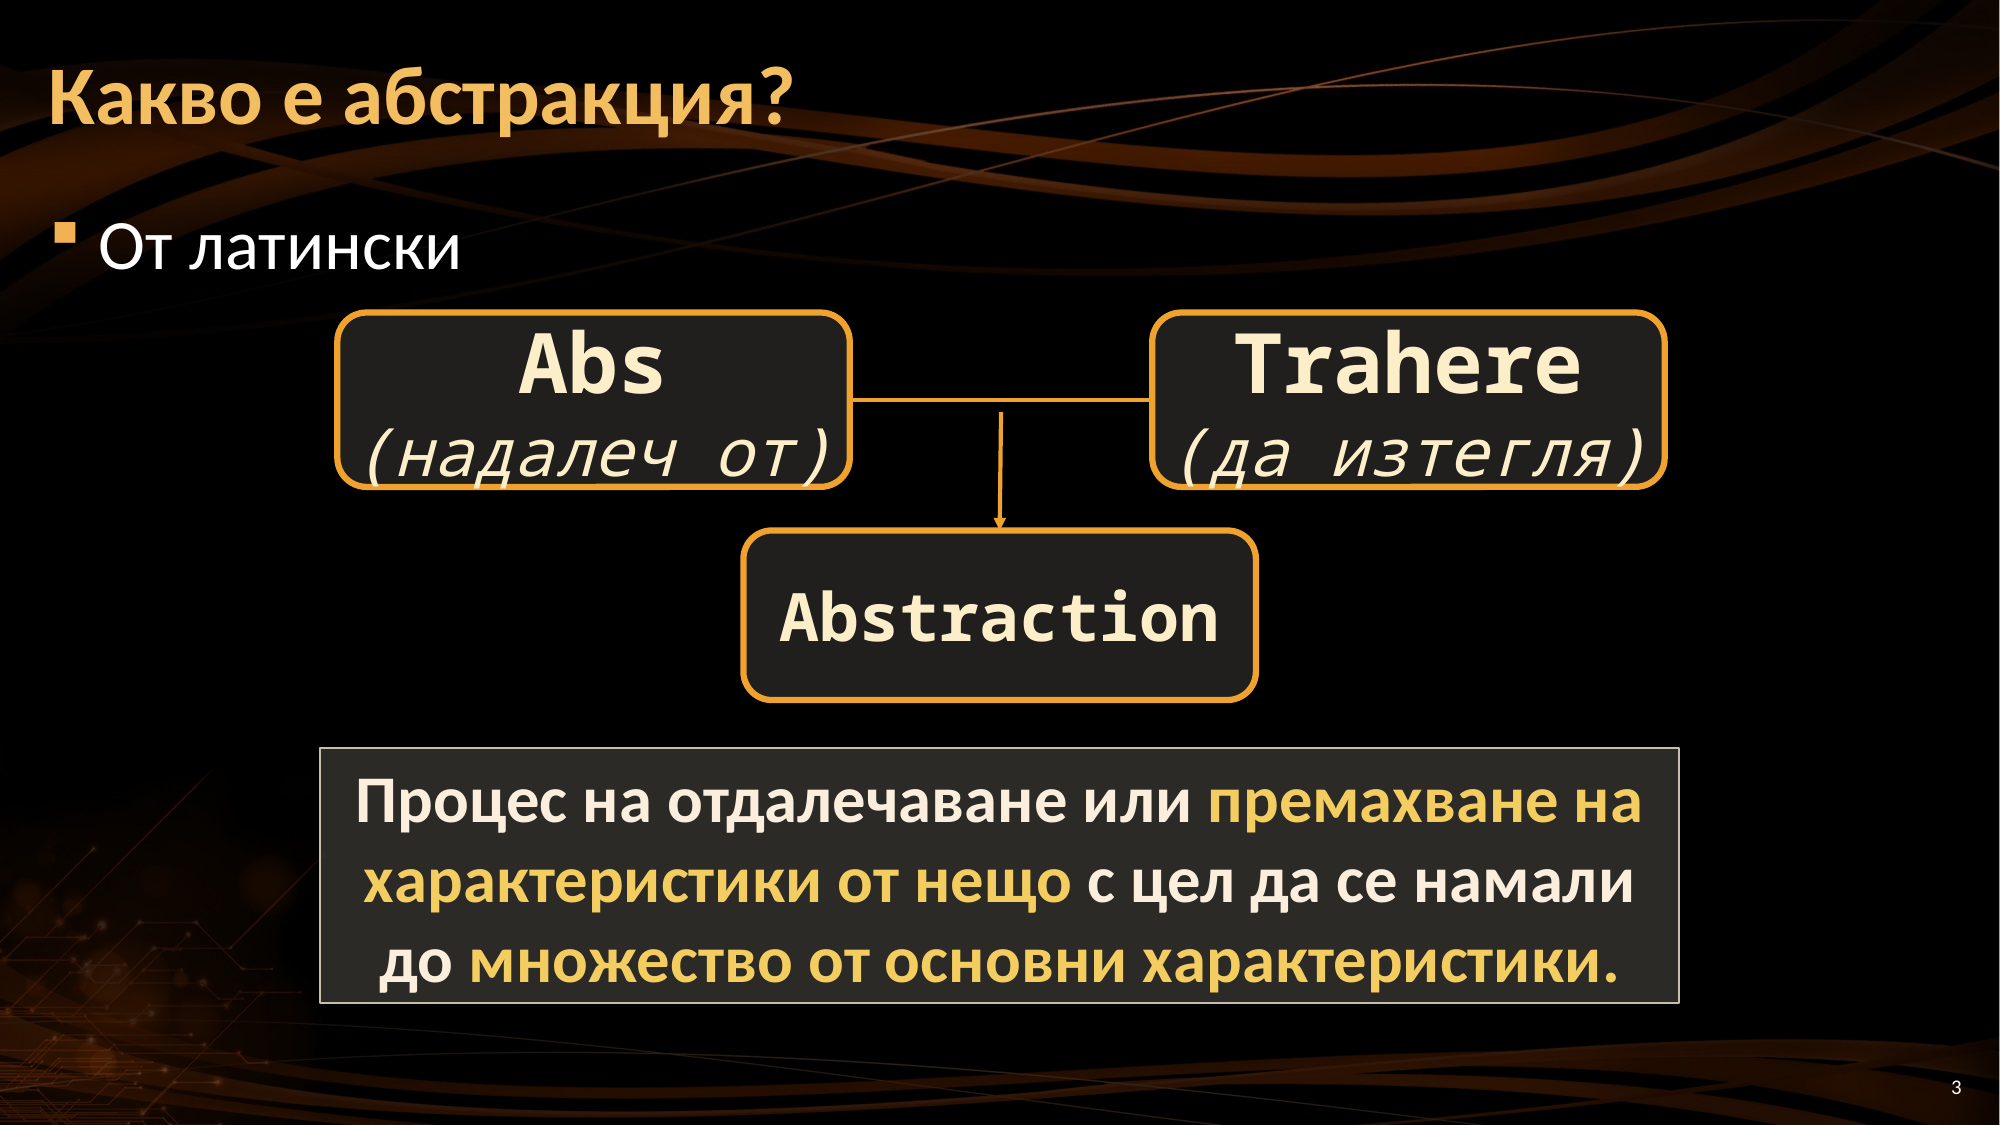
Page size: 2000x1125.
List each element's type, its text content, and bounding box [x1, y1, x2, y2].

text_box Abstraction [743, 530, 1256, 701]
title Какво е абстракция? [30, 6, 1968, 189]
text_box Abs (надалеч от) [337, 312, 850, 487]
picture [0, 0, 2000, 1125]
text_box Trahere (да изтегля) [1152, 312, 1665, 487]
slide_number 3 [1897, 1070, 1968, 1103]
list От латински [31, 189, 1968, 1103]
text_box Процес на отдалечаване или премахване на характеристики от нещо с цел да се намали до множество от основни характеристики. [320, 748, 1680, 1003]
